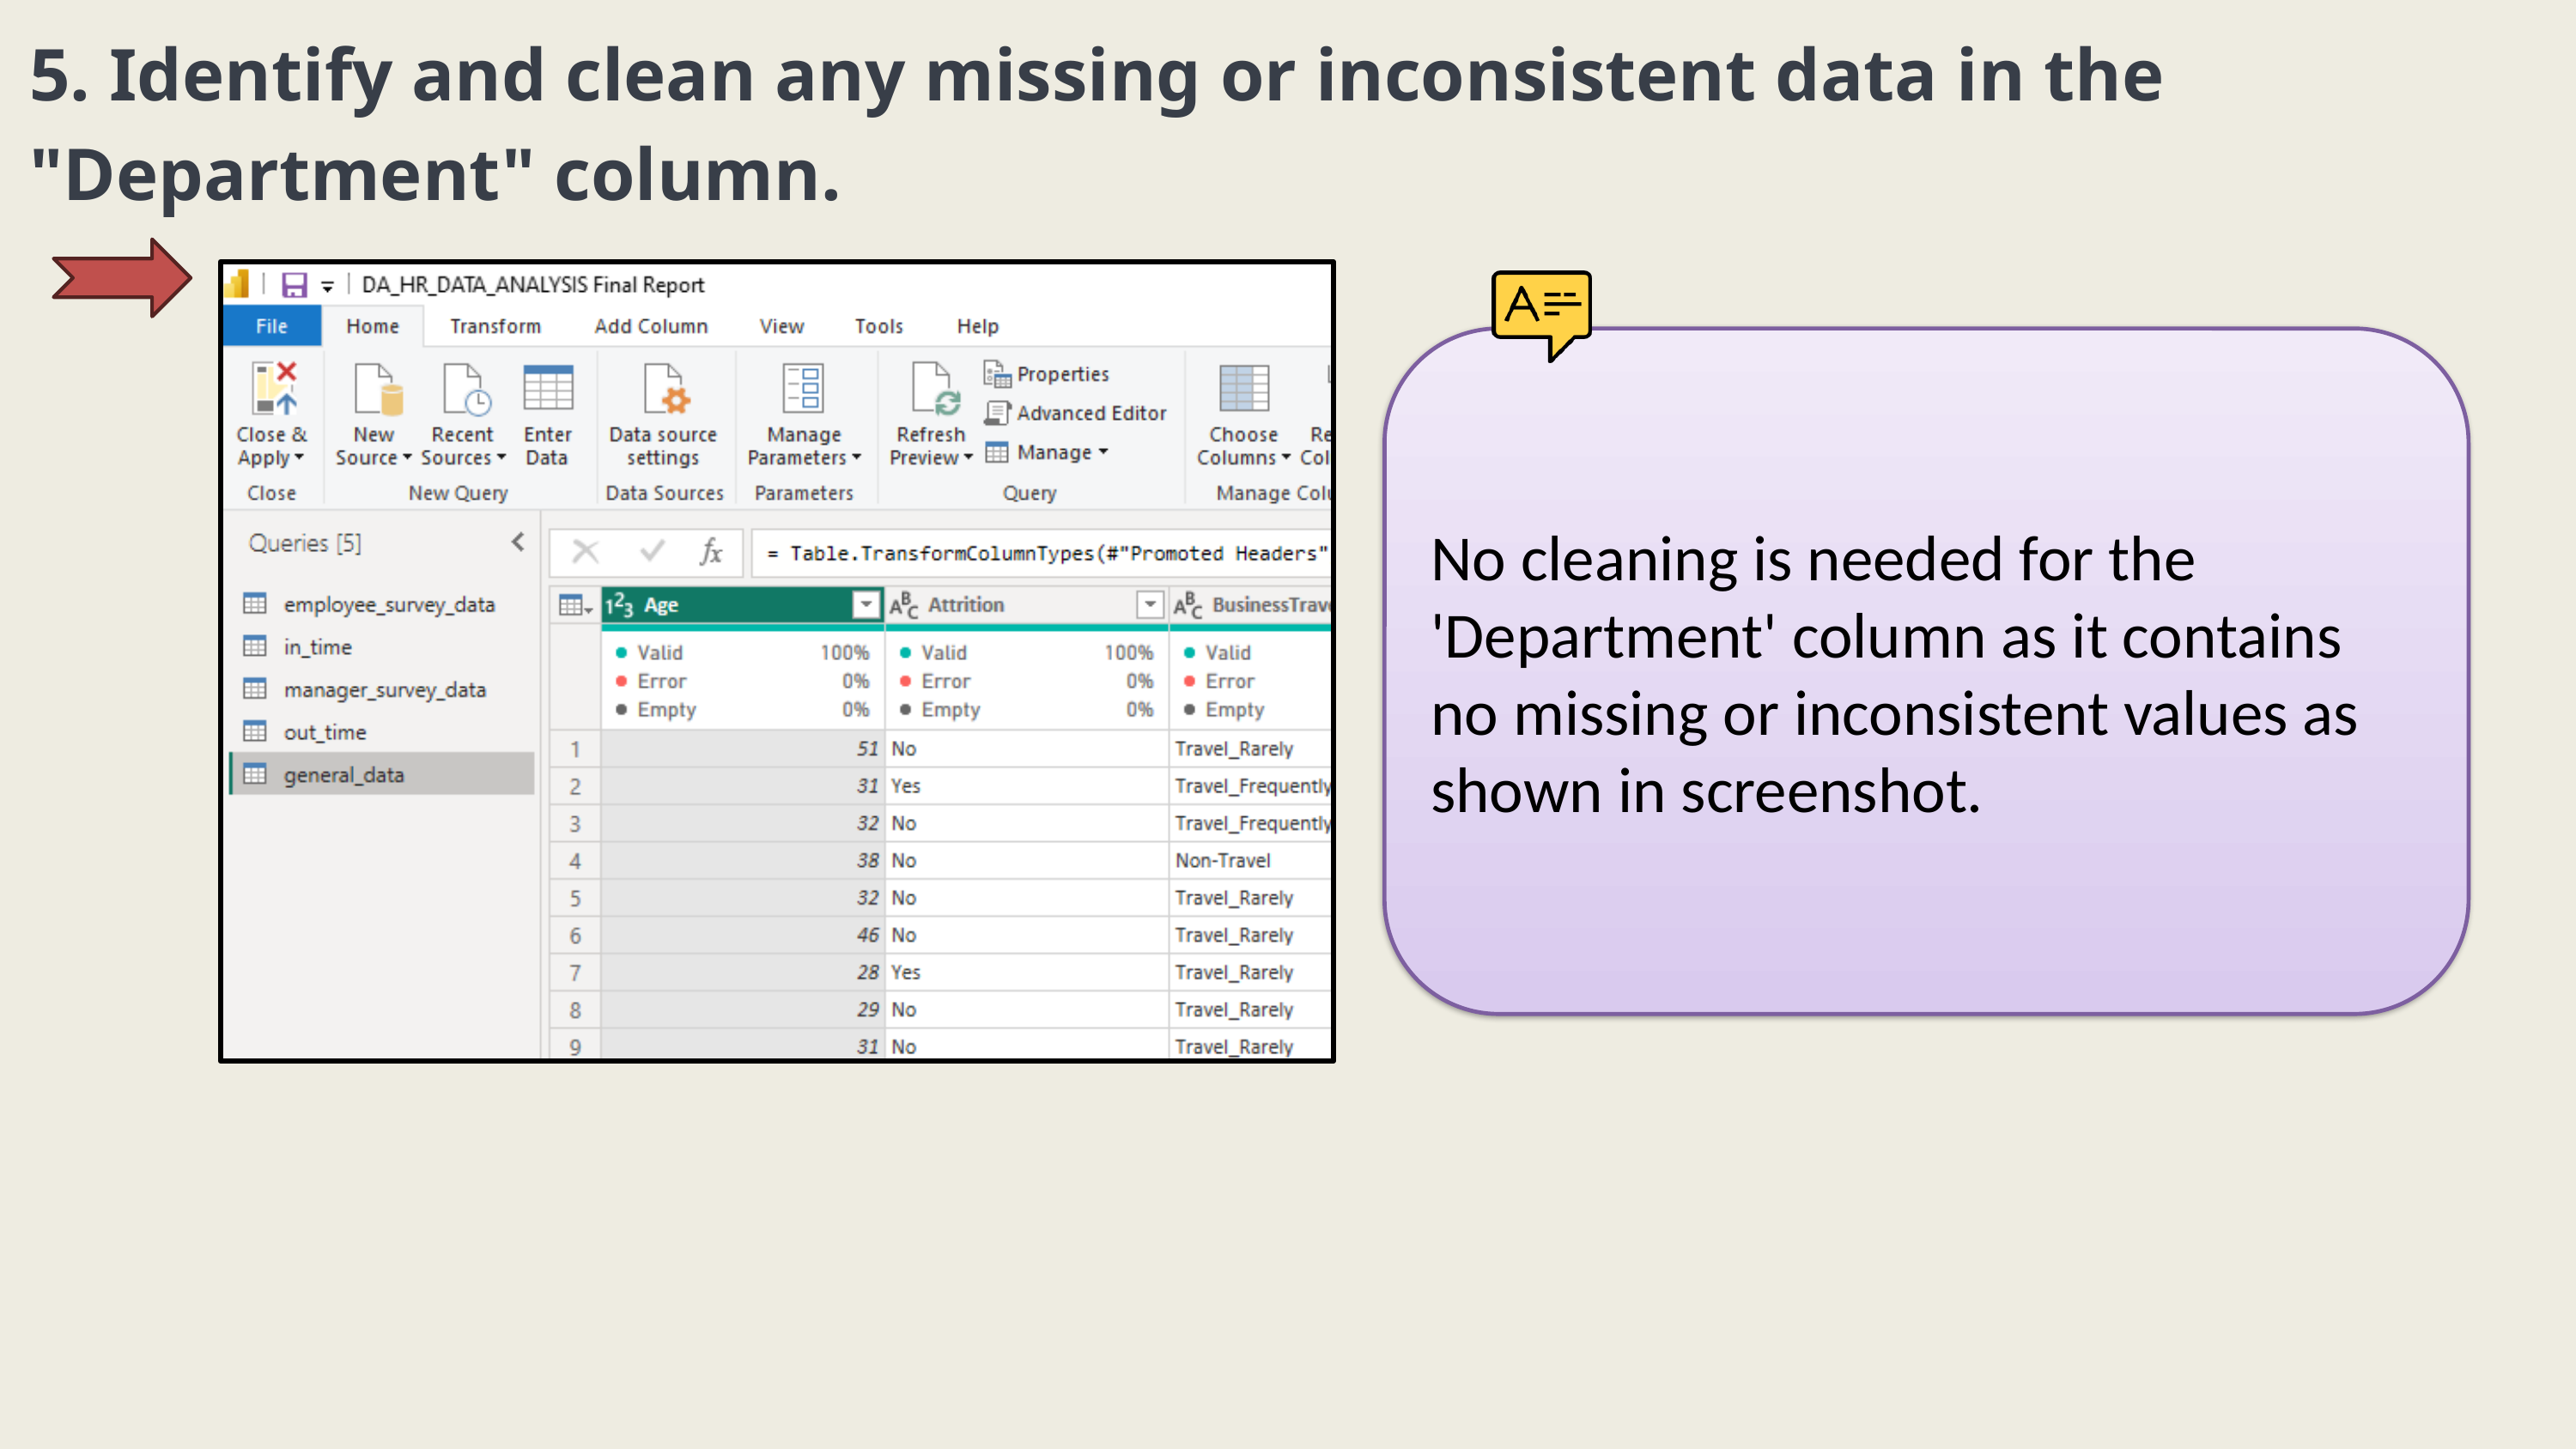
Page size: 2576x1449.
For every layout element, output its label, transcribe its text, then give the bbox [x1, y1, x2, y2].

picture [222, 264, 1332, 1059]
text_box 5. Identify and clean any missing or inconsistent data in the "Department" column. [29, 15, 2547, 215]
text_box No cleaning is needed for the 'Department' column as it contains no missing or inconsistent values as shown in screenshot. [1383, 327, 2470, 1015]
picture [1492, 270, 1593, 363]
text_box [52, 237, 193, 318]
